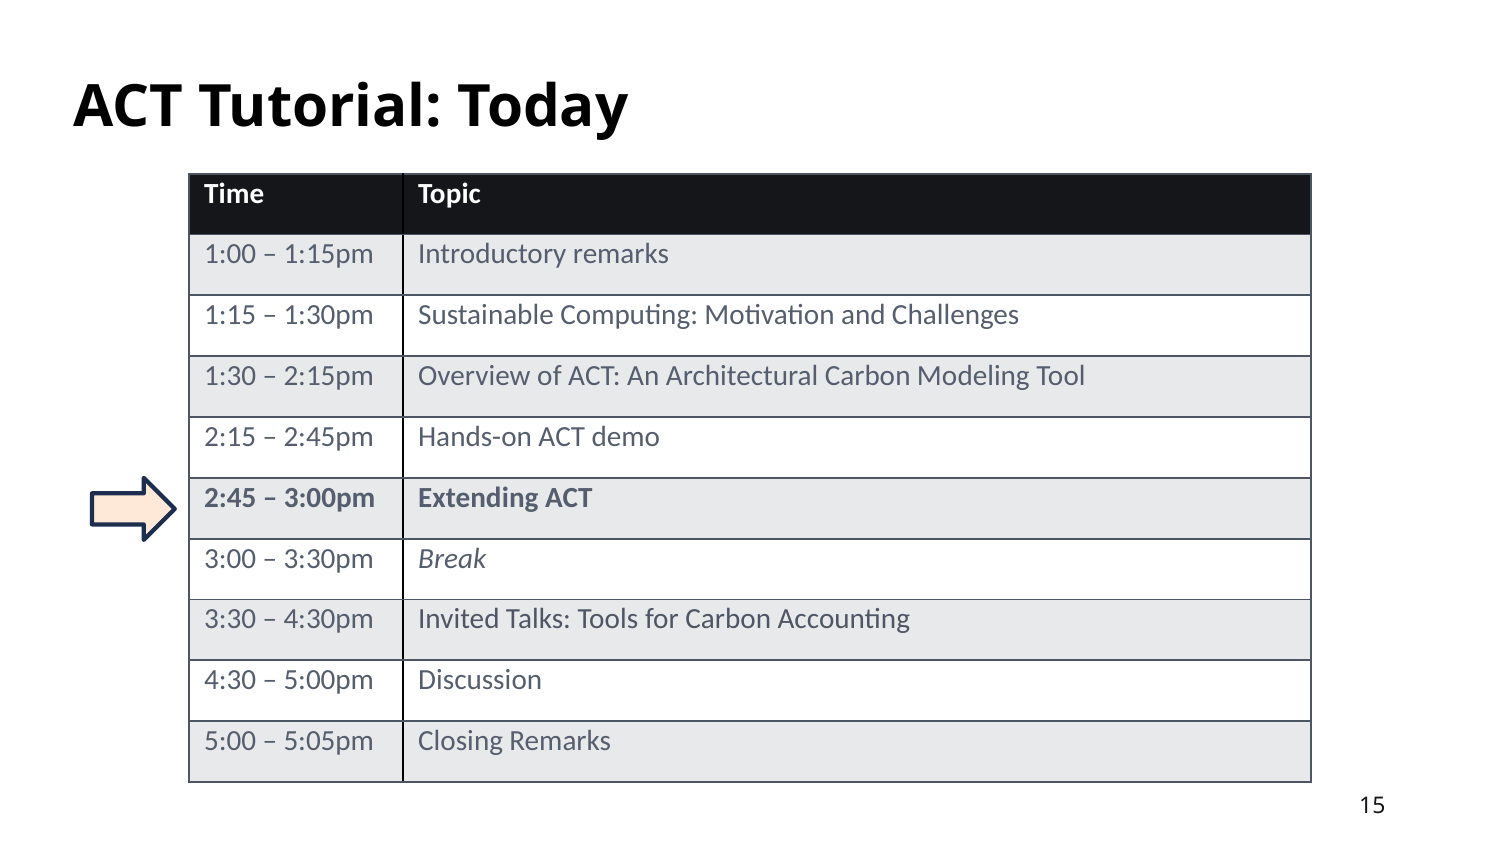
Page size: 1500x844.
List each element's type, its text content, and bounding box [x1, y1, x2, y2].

text_box [89, 475, 177, 542]
slide_number 15 [1059, 782, 1397, 827]
table_cell 5:00 – 5:05pm [190, 722, 402, 781]
table_cell 2:45 – 3:00pm [190, 479, 402, 538]
table_cell Introductory remarks [404, 235, 1310, 294]
table_cell Break [404, 540, 1310, 599]
table_cell 1:30 – 2:15pm [190, 357, 402, 416]
table_cell Overview of ACT: An Architectural Carbon Modeling Tool [404, 357, 1310, 416]
table_cell Discussion [404, 661, 1310, 720]
table_cell 1:15 – 1:30pm [190, 296, 402, 355]
table_header Time [190, 175, 402, 234]
table_cell Invited Talks: Tools for Carbon Accounting [404, 600, 1310, 659]
table_header Topic [404, 175, 1310, 234]
title ACT Tutorial: Today [61, 74, 1356, 141]
table_cell 2:15 – 2:45pm [190, 418, 402, 477]
table_cell Sustainable Computing: Motivation and Challenges [404, 296, 1310, 355]
table_cell 3:00 – 3:30pm [190, 540, 402, 599]
table_cell Extending ACT [404, 479, 1310, 538]
table_cell 1:00 – 1:15pm [190, 235, 402, 294]
table_cell Hands-on ACT demo [404, 418, 1310, 477]
table_cell Closing Remarks [404, 722, 1310, 781]
table_cell 4:30 – 5:00pm [190, 661, 402, 720]
table_cell 3:30 – 4:30pm [190, 600, 402, 659]
